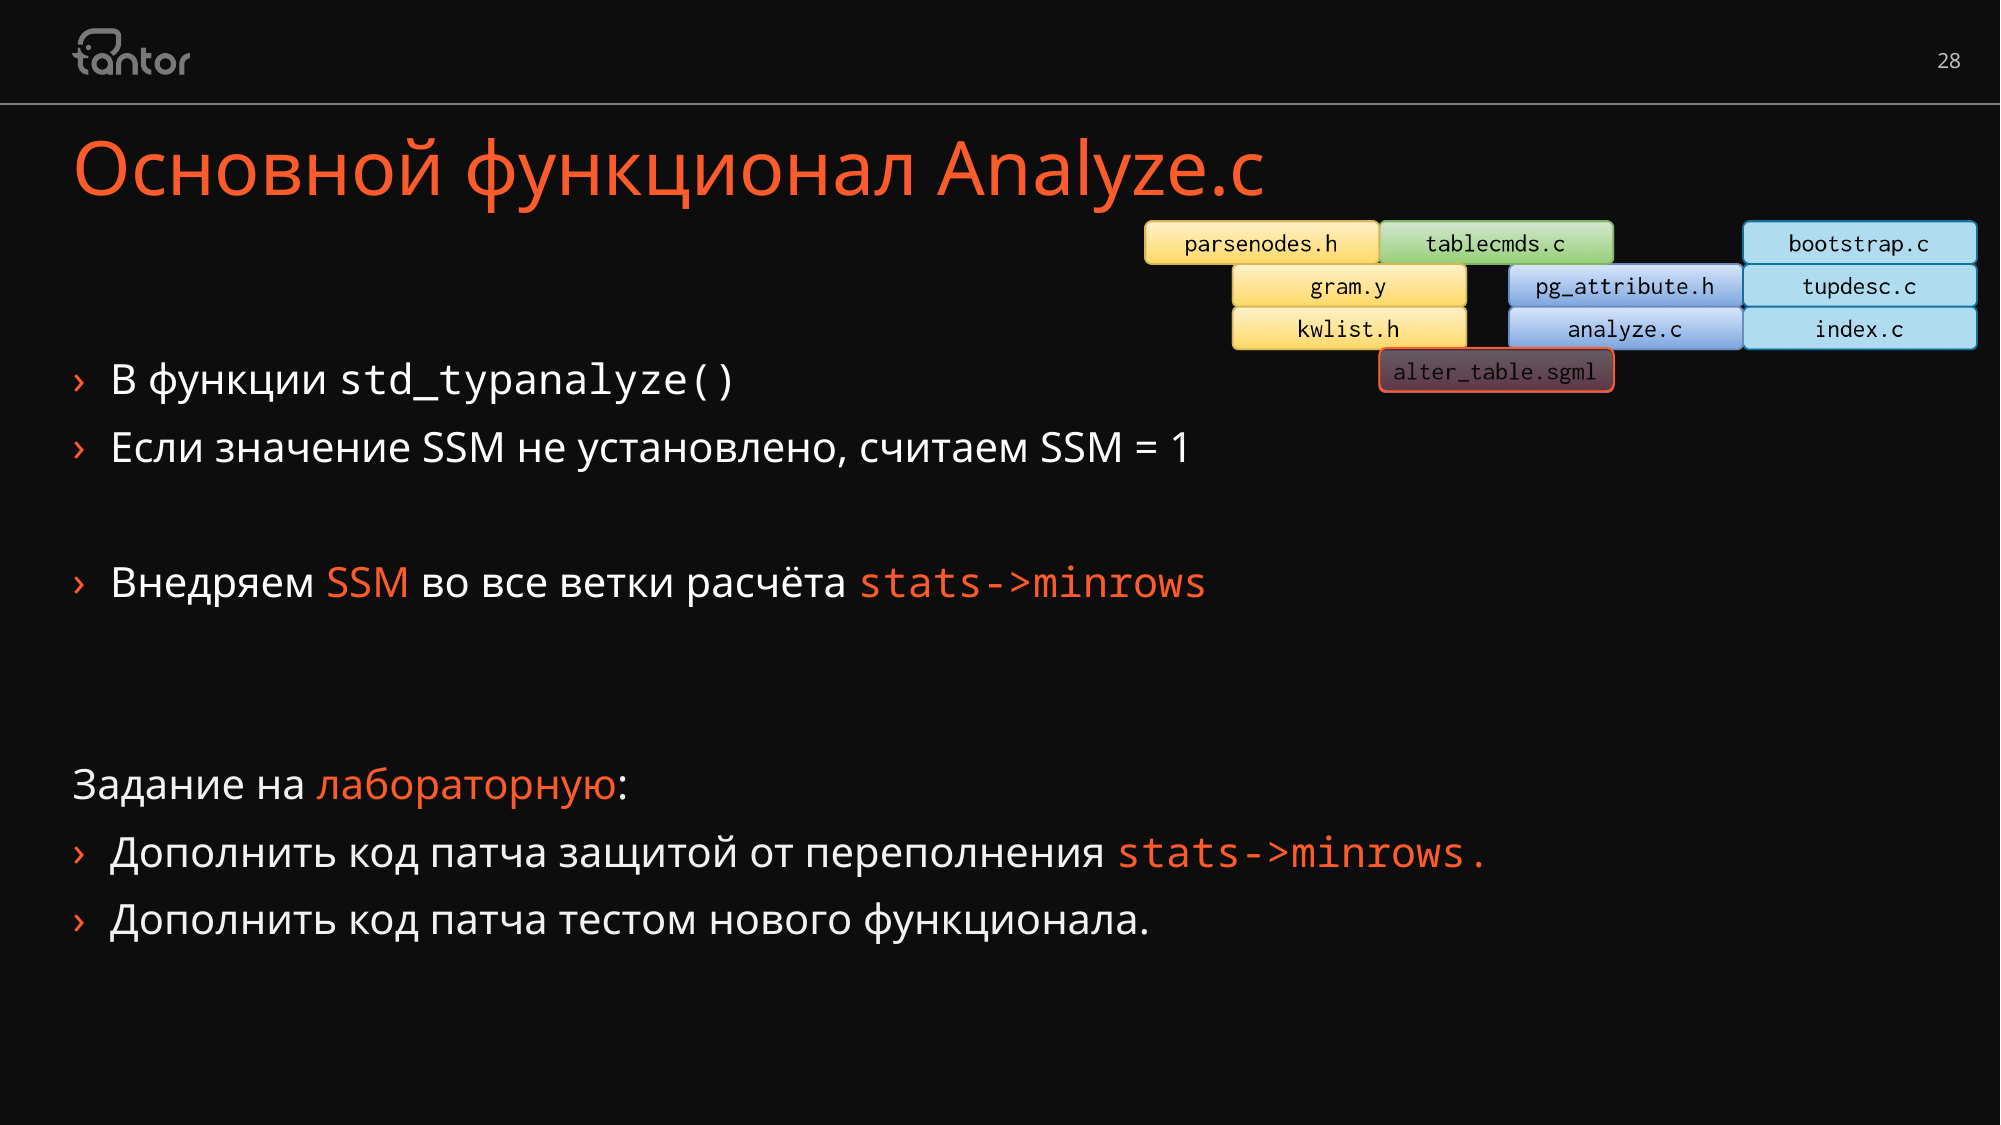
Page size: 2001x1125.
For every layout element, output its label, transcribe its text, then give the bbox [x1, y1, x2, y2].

title Основной функционал Analyze.c [72, 111, 1928, 330]
picture [1144, 219, 1978, 393]
list В функции std_typanalyze() Если значение SSM не установлено, считаем SSM = 1 Внедряем SSM во все ветки расчёта stats->minrows Задание на лабораторную: Дополнить код патча защитой от переполнения stats->minrows. Дополнить код патча тестом нового функционала. [72, 347, 1928, 1022]
picture [72, 28, 190, 75]
